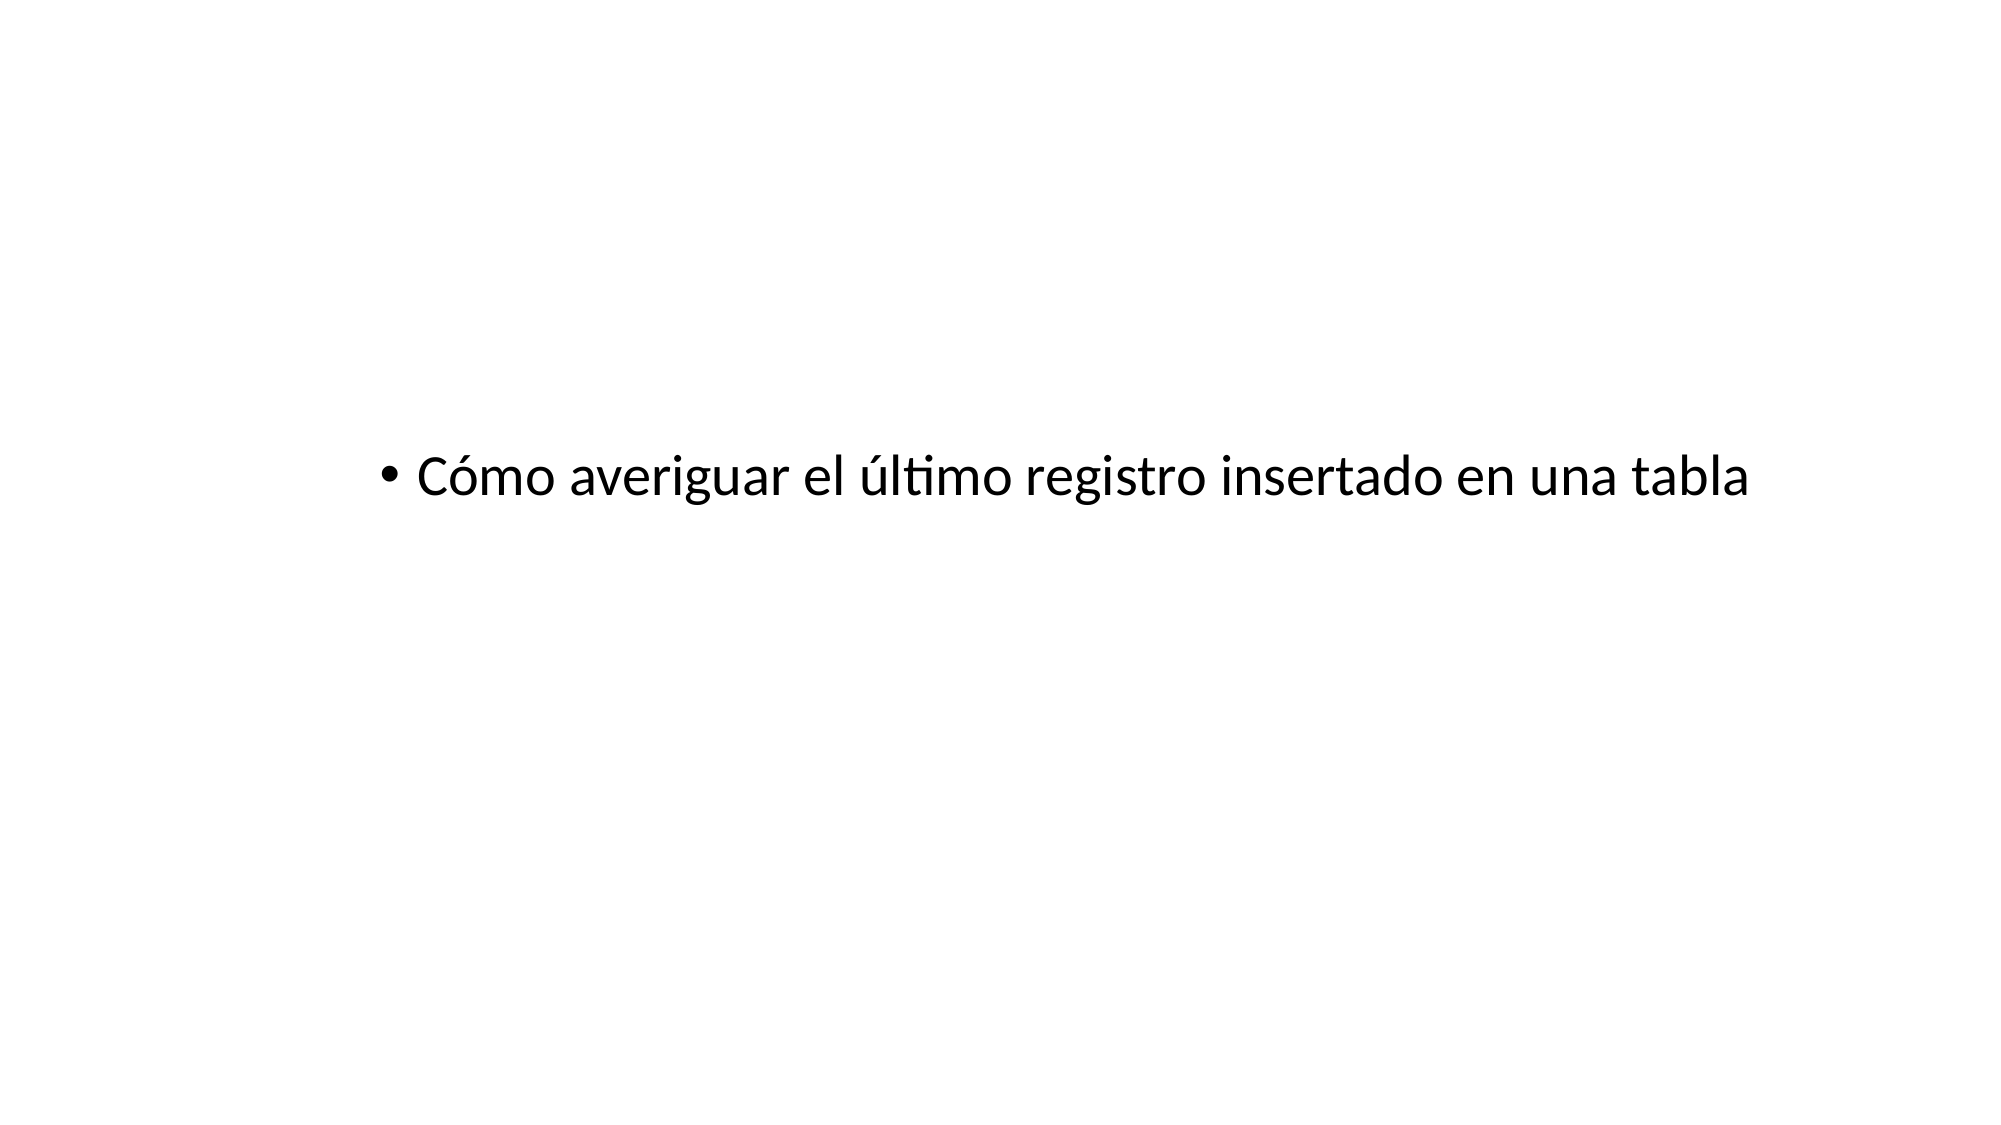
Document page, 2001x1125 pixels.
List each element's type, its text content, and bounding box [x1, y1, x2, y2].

list Cómo averiguar el último registro insertado en una tabla [243, 437, 1887, 633]
